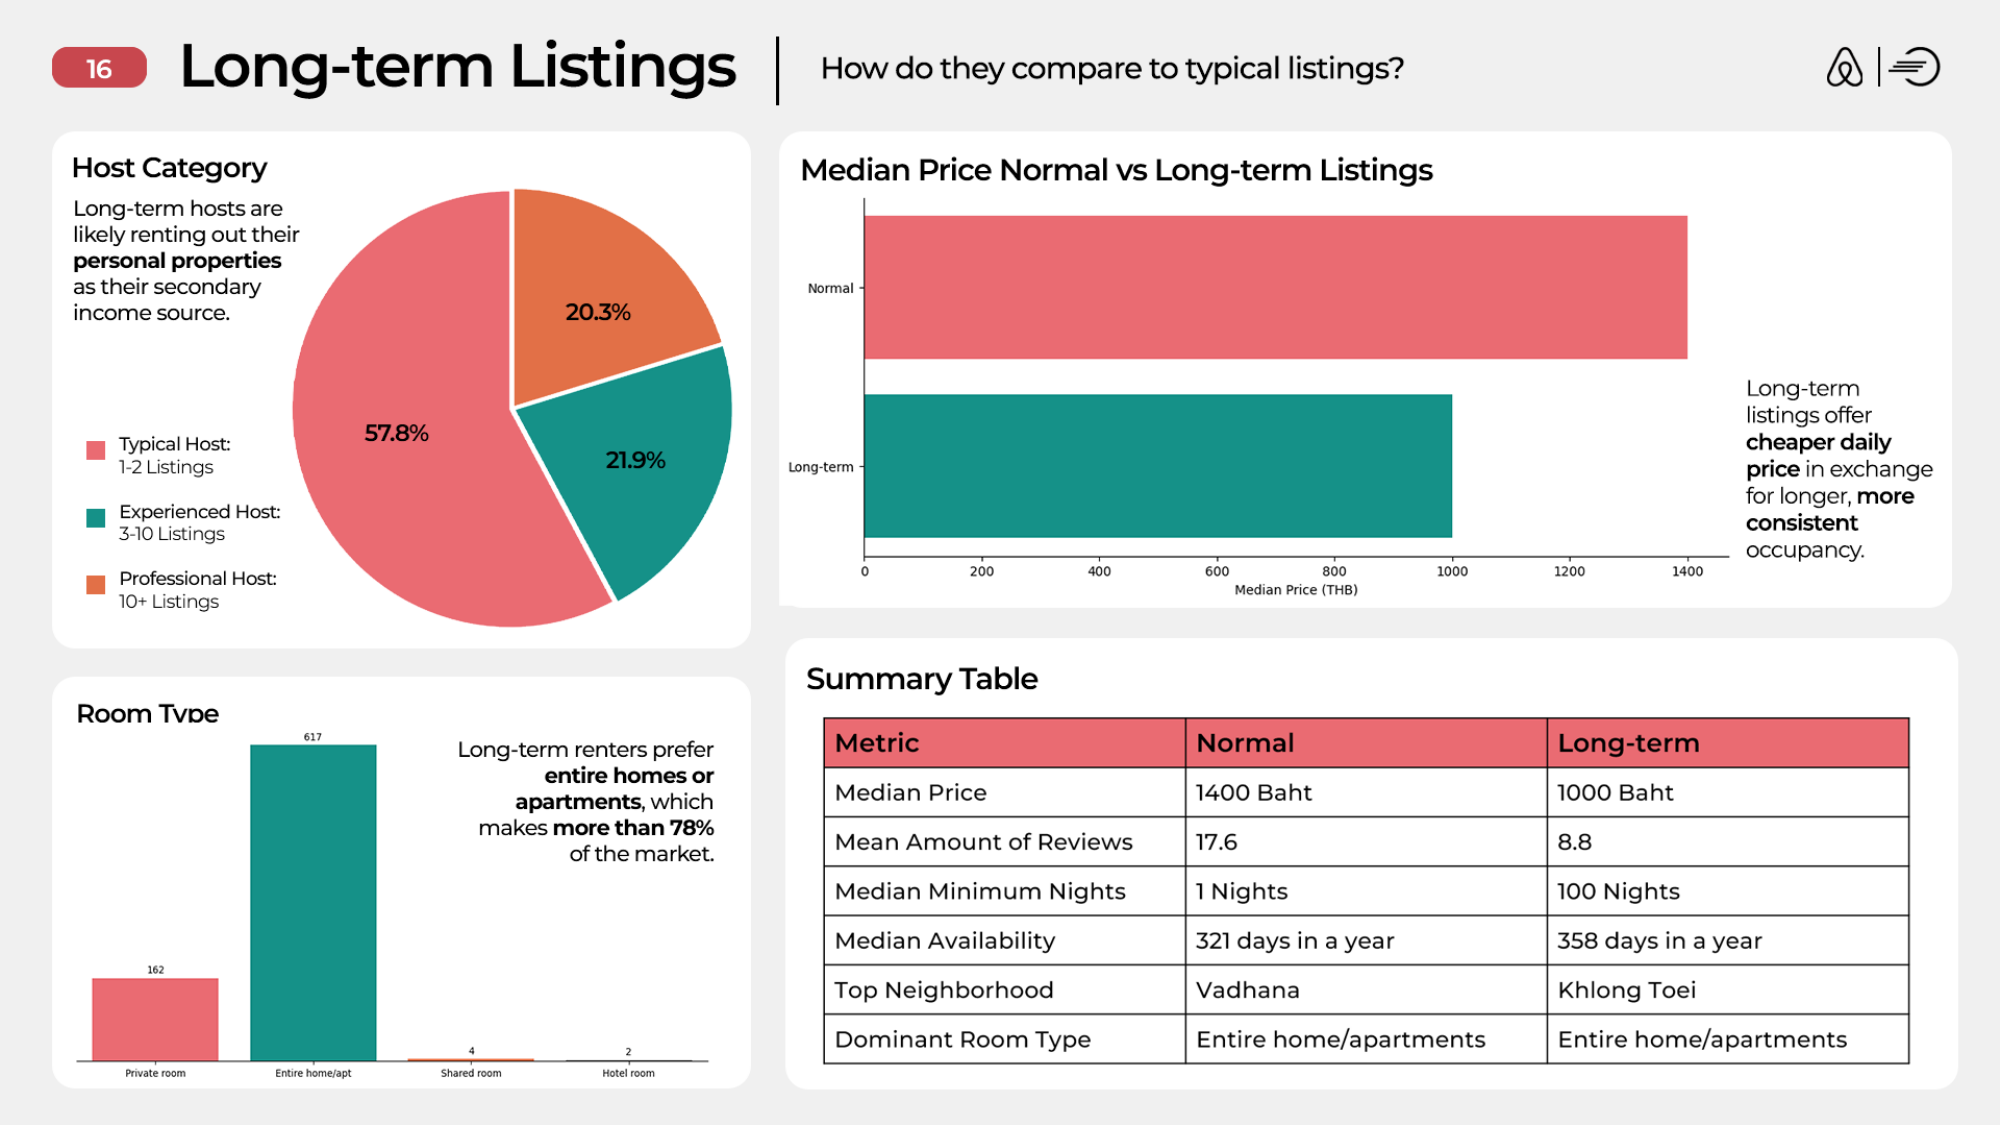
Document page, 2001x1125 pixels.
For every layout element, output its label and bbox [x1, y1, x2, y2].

list [0, 0, 2000, 1125]
